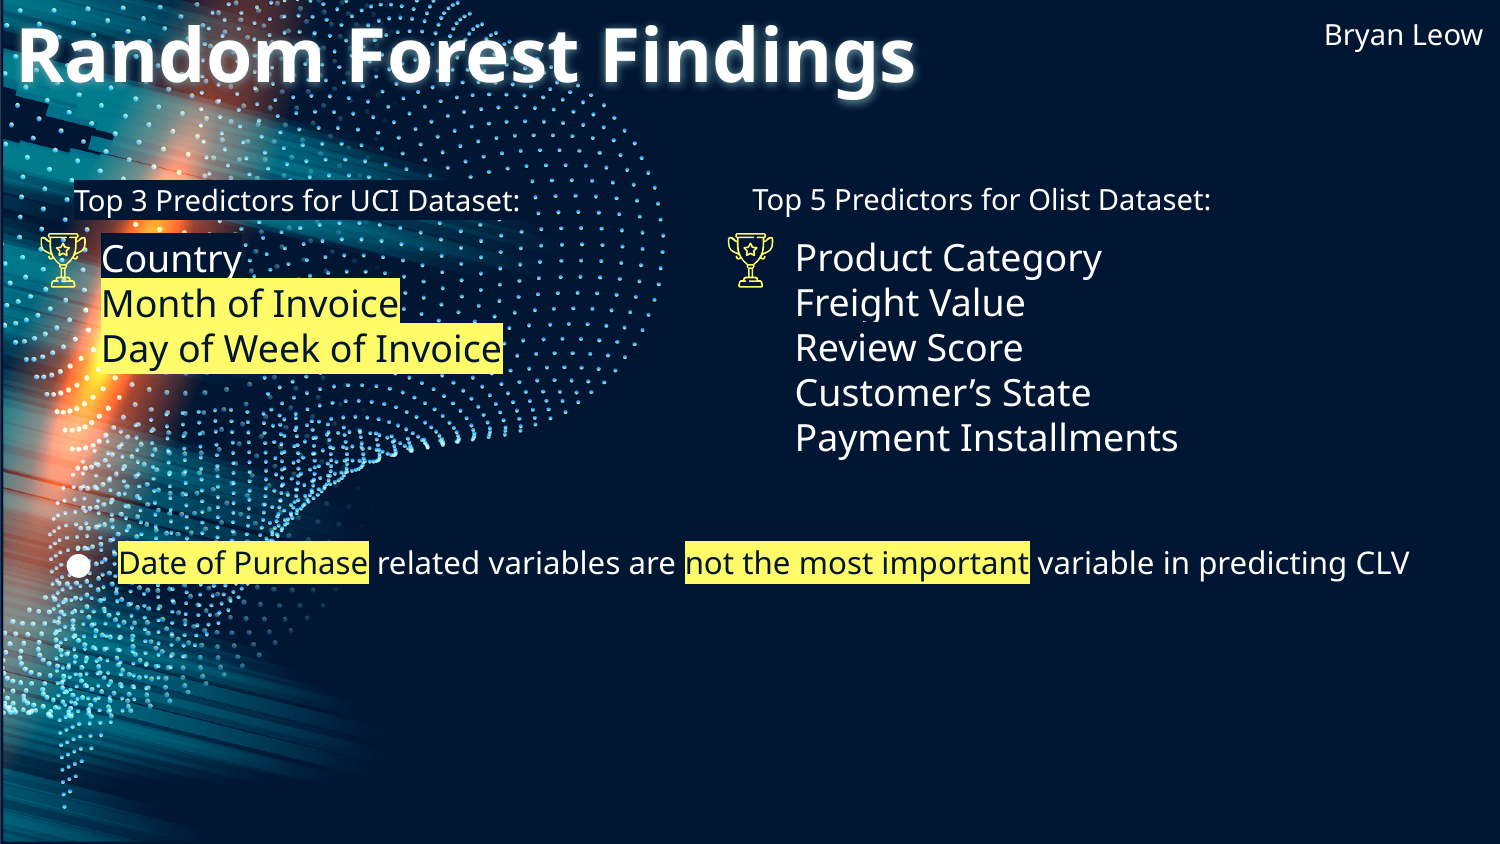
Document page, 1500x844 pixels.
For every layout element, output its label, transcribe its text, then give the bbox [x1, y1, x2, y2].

text_box Country Month of Invoice Day of Week of Invoice [85, 232, 611, 386]
text_box Top 5 Predictors for Olist Dataset: [737, 166, 1407, 232]
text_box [40, 232, 87, 288]
picture [0, 0, 1500, 844]
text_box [727, 232, 774, 288]
text_box Top 3 Predictors for UCI Dataset: [58, 167, 737, 232]
text_box Date of Purchase related variables are not the most important variable in predicting CLV [28, 528, 1448, 596]
text_box Product Category Freight Value Review Score Customer’s State Payment Installments [779, 232, 1305, 475]
title Random Forest Findings [0, 0, 1265, 106]
text_box Bryan Leow [882, 1, 1499, 66]
